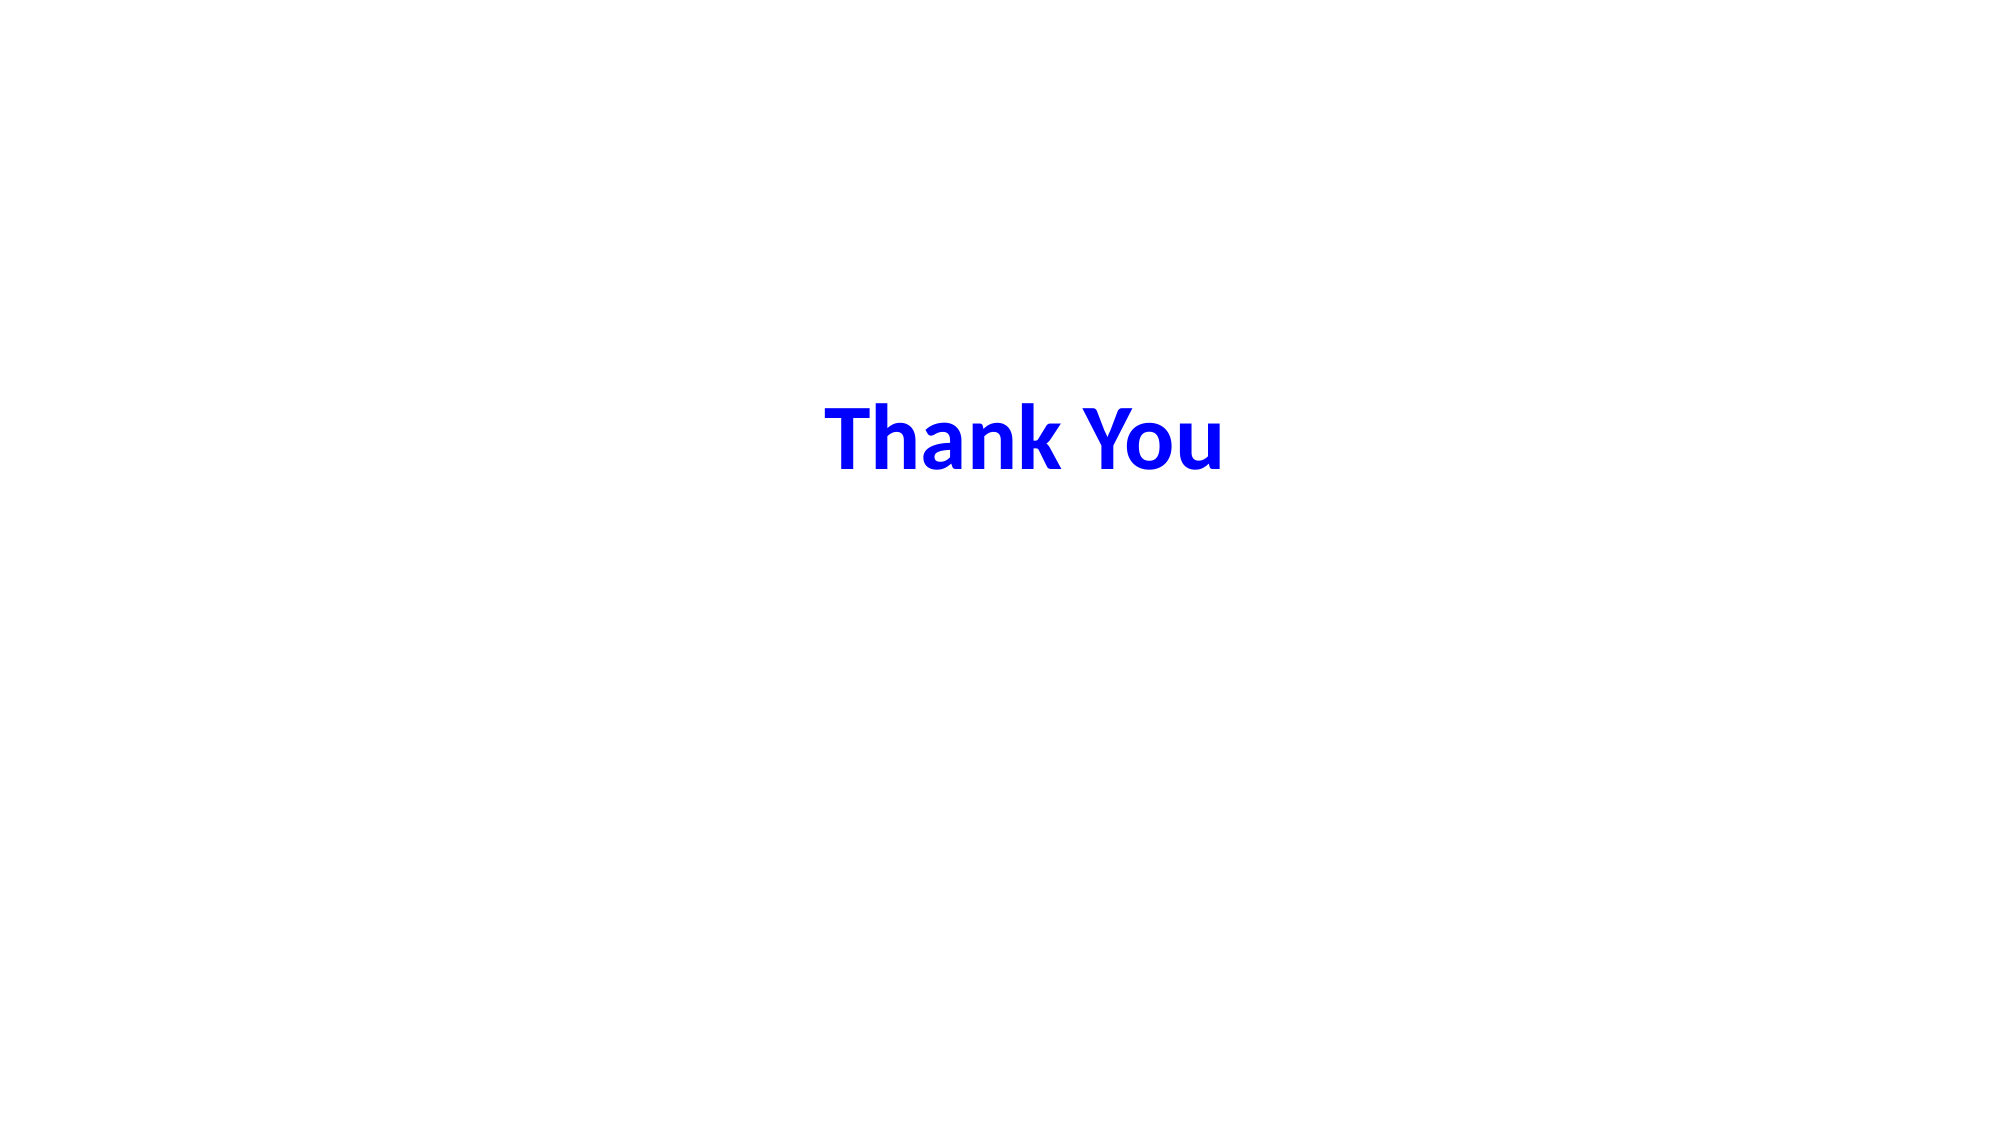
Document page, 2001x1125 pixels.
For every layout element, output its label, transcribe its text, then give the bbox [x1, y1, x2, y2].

text_box Thank You [447, 360, 1725, 809]
